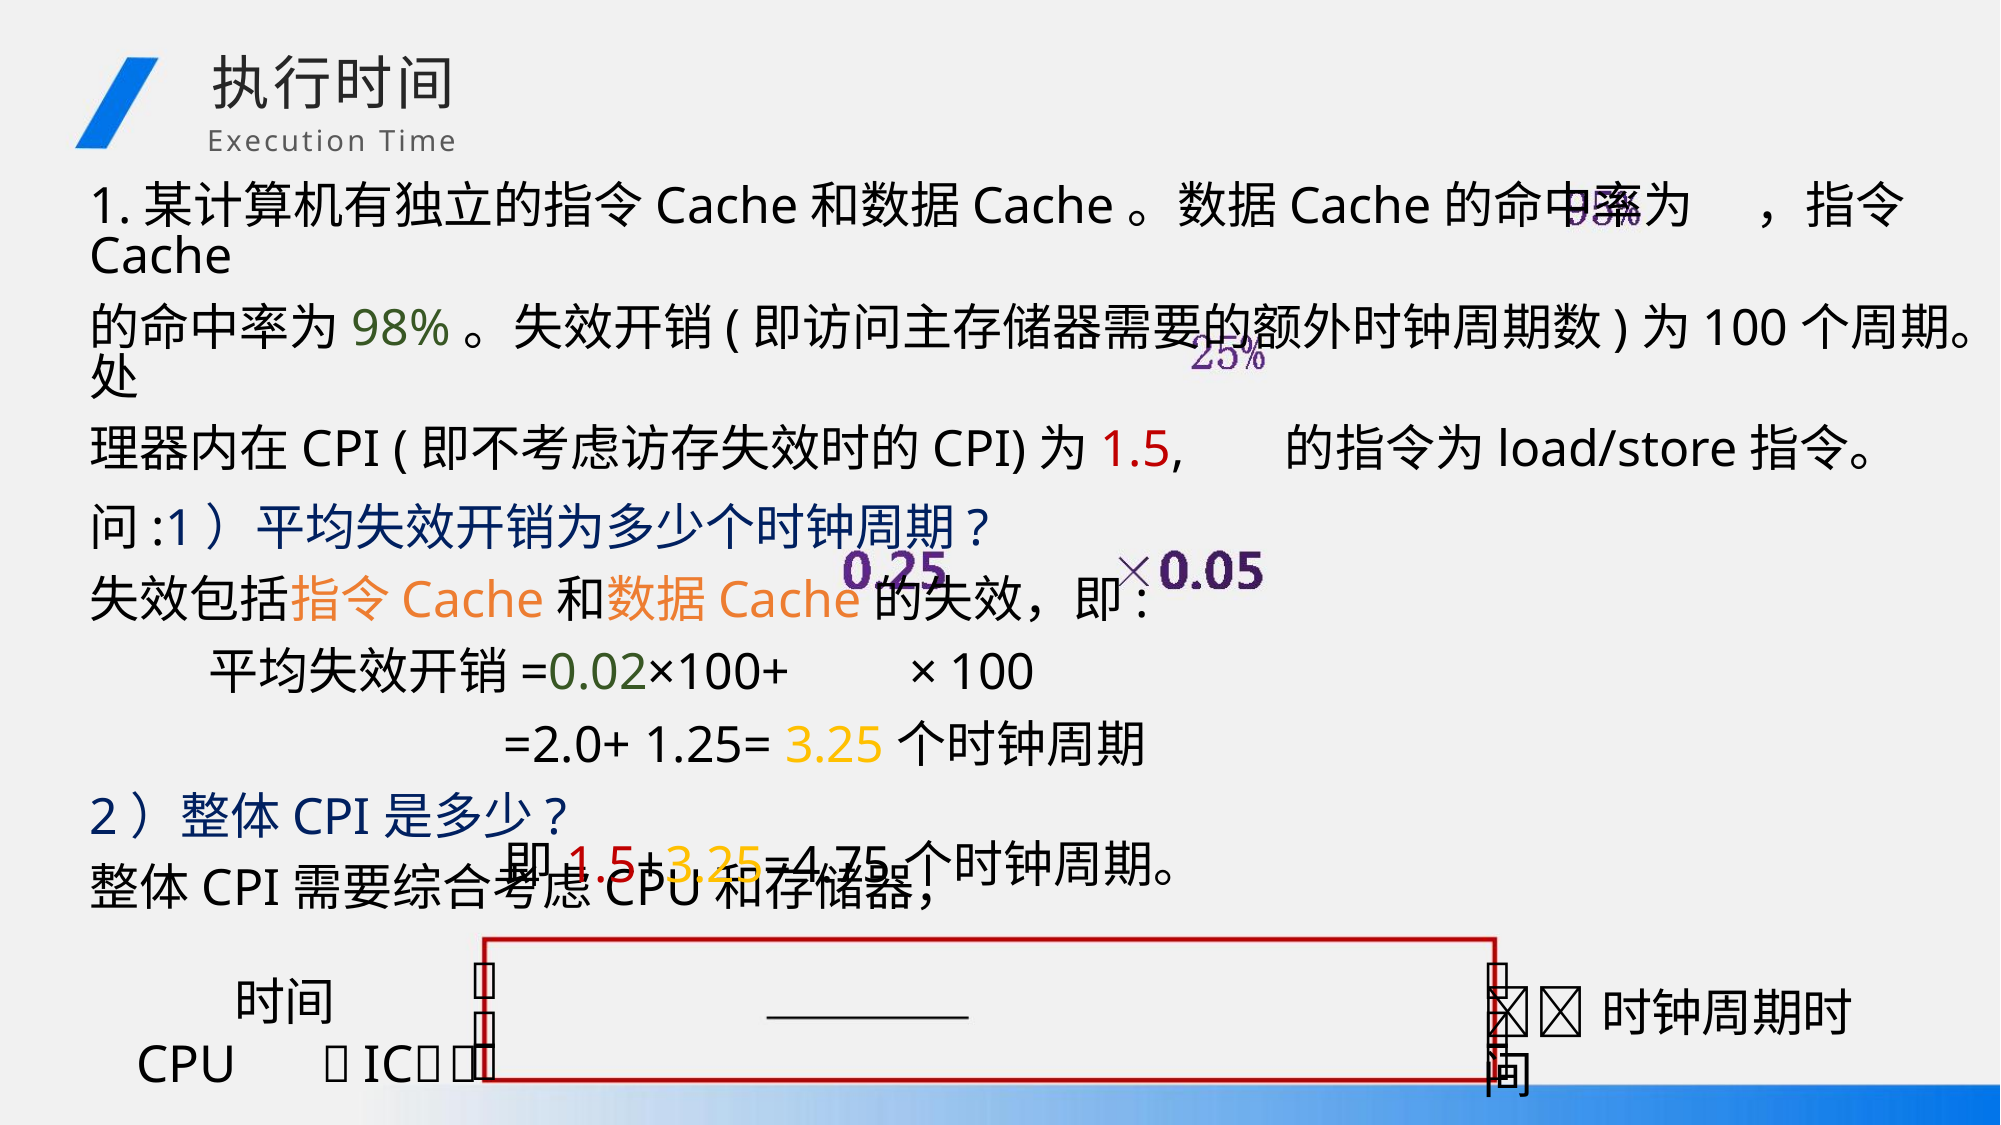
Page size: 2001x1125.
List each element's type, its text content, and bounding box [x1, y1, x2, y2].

text_box 时间 CPU IC [136, 979, 514, 1093]
text_box [0, 0, 2000, 1125]
text_box  [1482, 1028, 1527, 1091]
text_box  [1482, 948, 1527, 979]
text_box  [469, 1028, 514, 1091]
text_box 执行时间 Execution Time [207, 58, 480, 157]
text_box  [469, 996, 514, 1028]
text_box  [469, 948, 514, 979]
text_box 时钟周期时间 [1482, 979, 1864, 1104]
text_box  [1482, 996, 1527, 1028]
text_box 即1.5+3.25=4.75个时钟周期。 [503, 826, 1231, 893]
text_box 1.某计算机有独立的指令Cache和数据Cache。数据Cache的命中率为 ，指令Cache 的命中率为98%。失效开销(即访问主存储器需要的额外时钟周期数)为100个周期。处 理器内在CPI (即不考虑访存失效时的CPI)为1.5, 的指令为load/store指令。 问:1）平均失效开销为多少个时钟周期? 失效包括指令Cache和数据Cache的失效，即: 平均失效开销=0.02×100+ ×100 =2.0+ 1.25= 3.25个时钟周期 2）整体CPI是多少? 整体CPI需要综合考虑CPU和存储器， [89, 183, 1966, 916]
